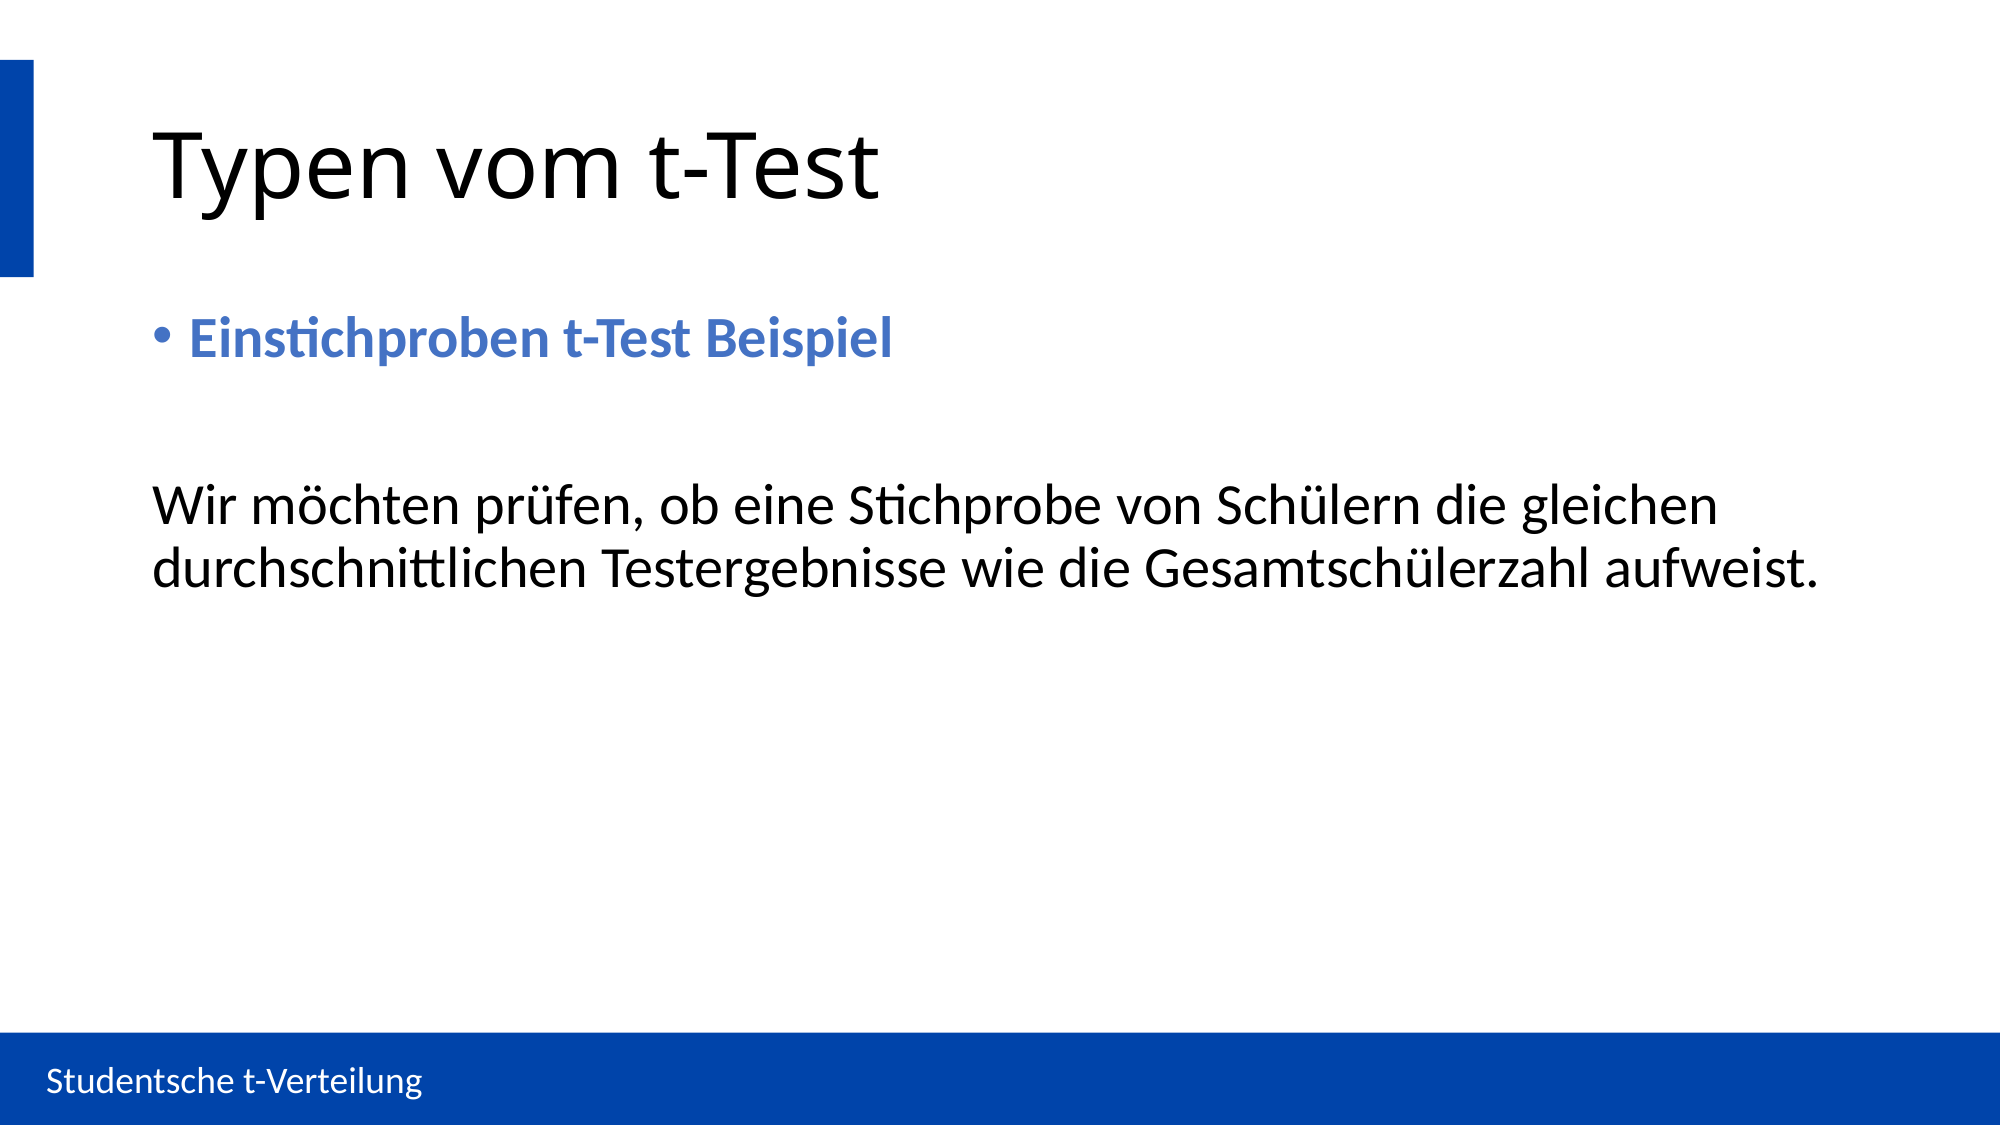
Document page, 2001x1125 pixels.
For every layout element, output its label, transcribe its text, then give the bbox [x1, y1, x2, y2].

title Typen vom t-Test [137, 59, 1863, 278]
footer Studentsche t-Verteilung [31, 1048, 1071, 1109]
list Einstichproben t-Test Beispiel Wir möchten prüfen, ob eine Stichprobe von Schülern die gleichen durchschnittlichen Testergebnisse wie die Gesamtschülerzahl aufweist. [137, 299, 1863, 1014]
